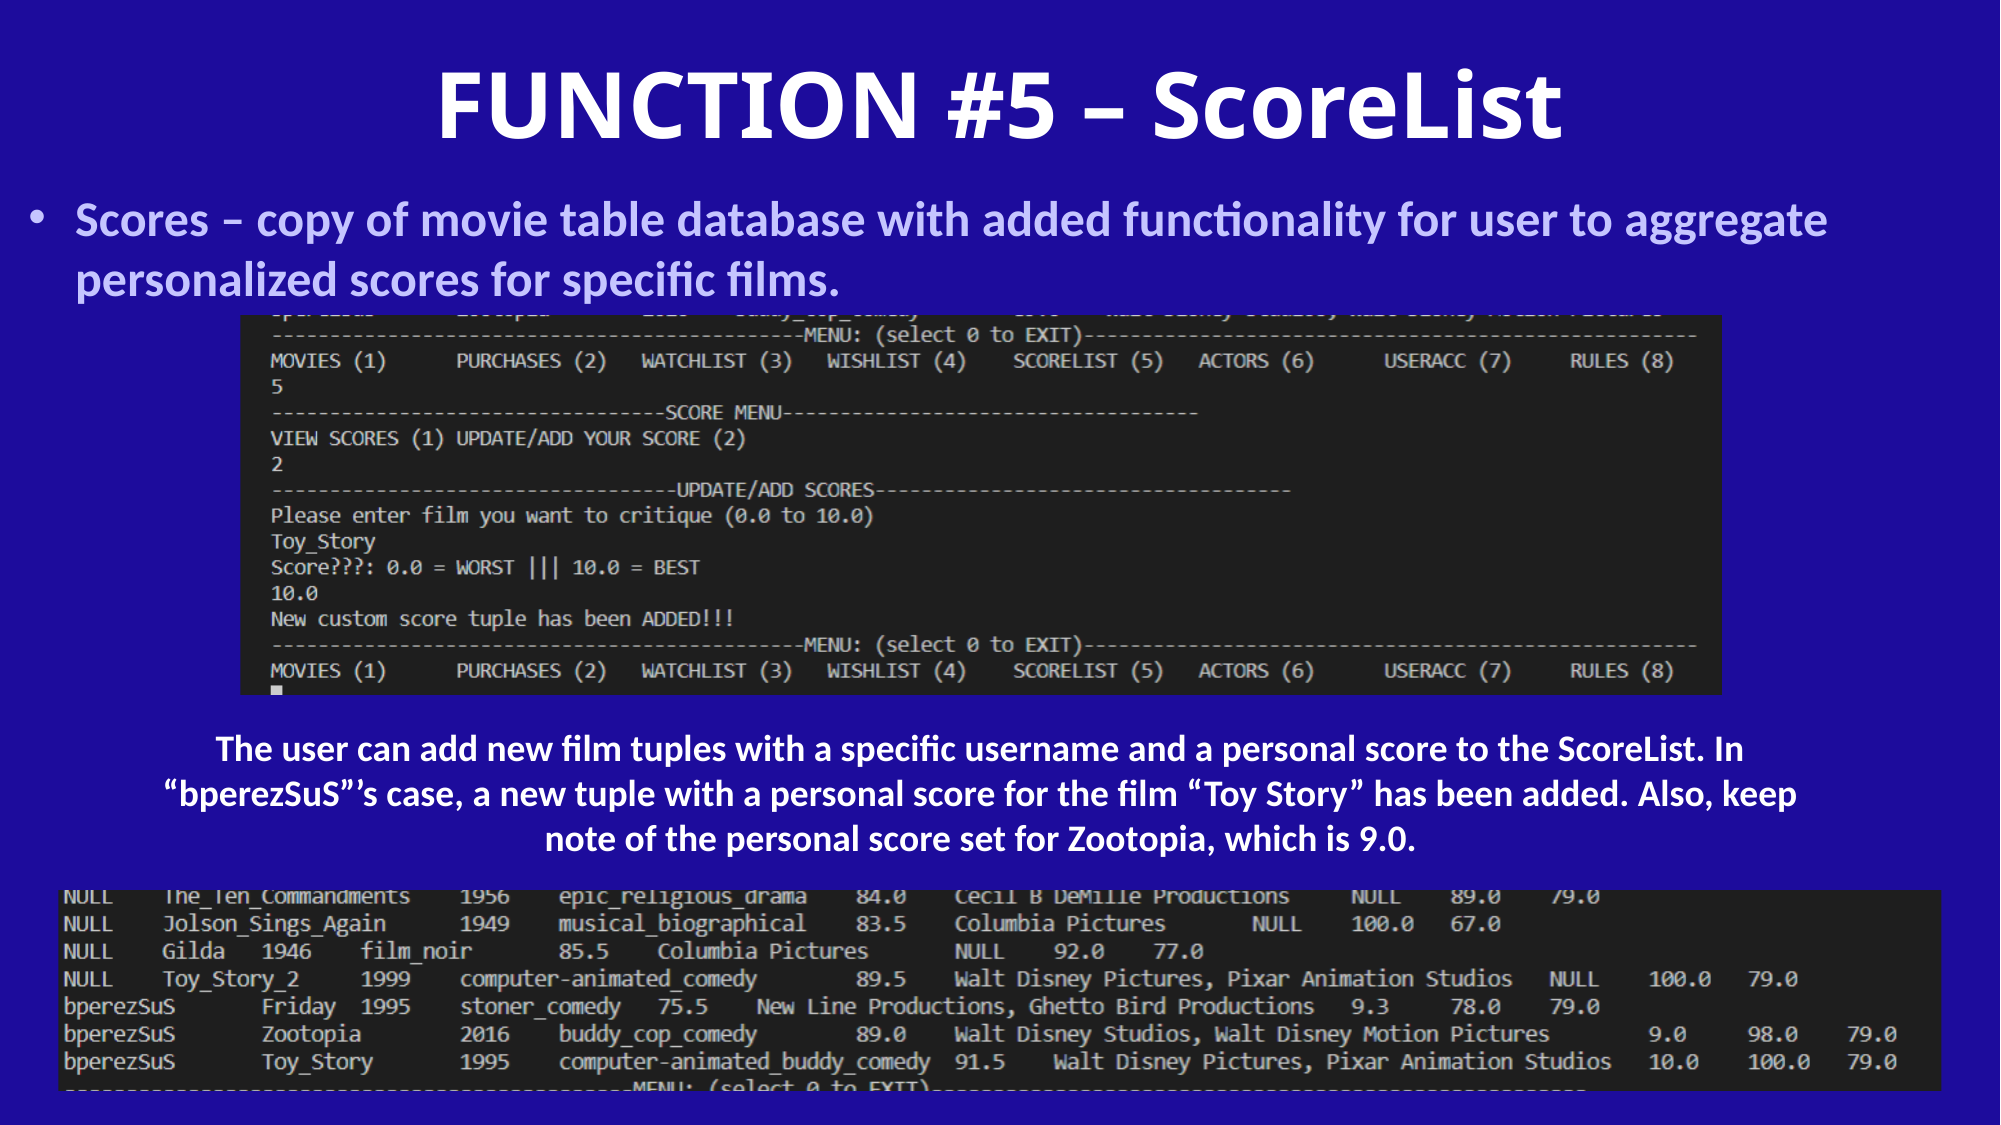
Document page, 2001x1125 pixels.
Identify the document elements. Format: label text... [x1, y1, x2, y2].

text_box Scores – copy of movie table database with added functionality for user to aggregate personalized scores for specific films. [13, 108, 1987, 314]
picture [58, 890, 1942, 1091]
picture [240, 315, 1722, 695]
title FUNCTION #5 – ScoreList [137, 0, 1863, 108]
text_box The user can add new film tuples with a specific username and a personal score to the ScoreList. In “bperezSuS”’s case, a new tuple with a personal score for the film “Toy Story” has been added. Also, keep note of the personal score set for Zootopia, which is 9.0. [145, 716, 1817, 867]
